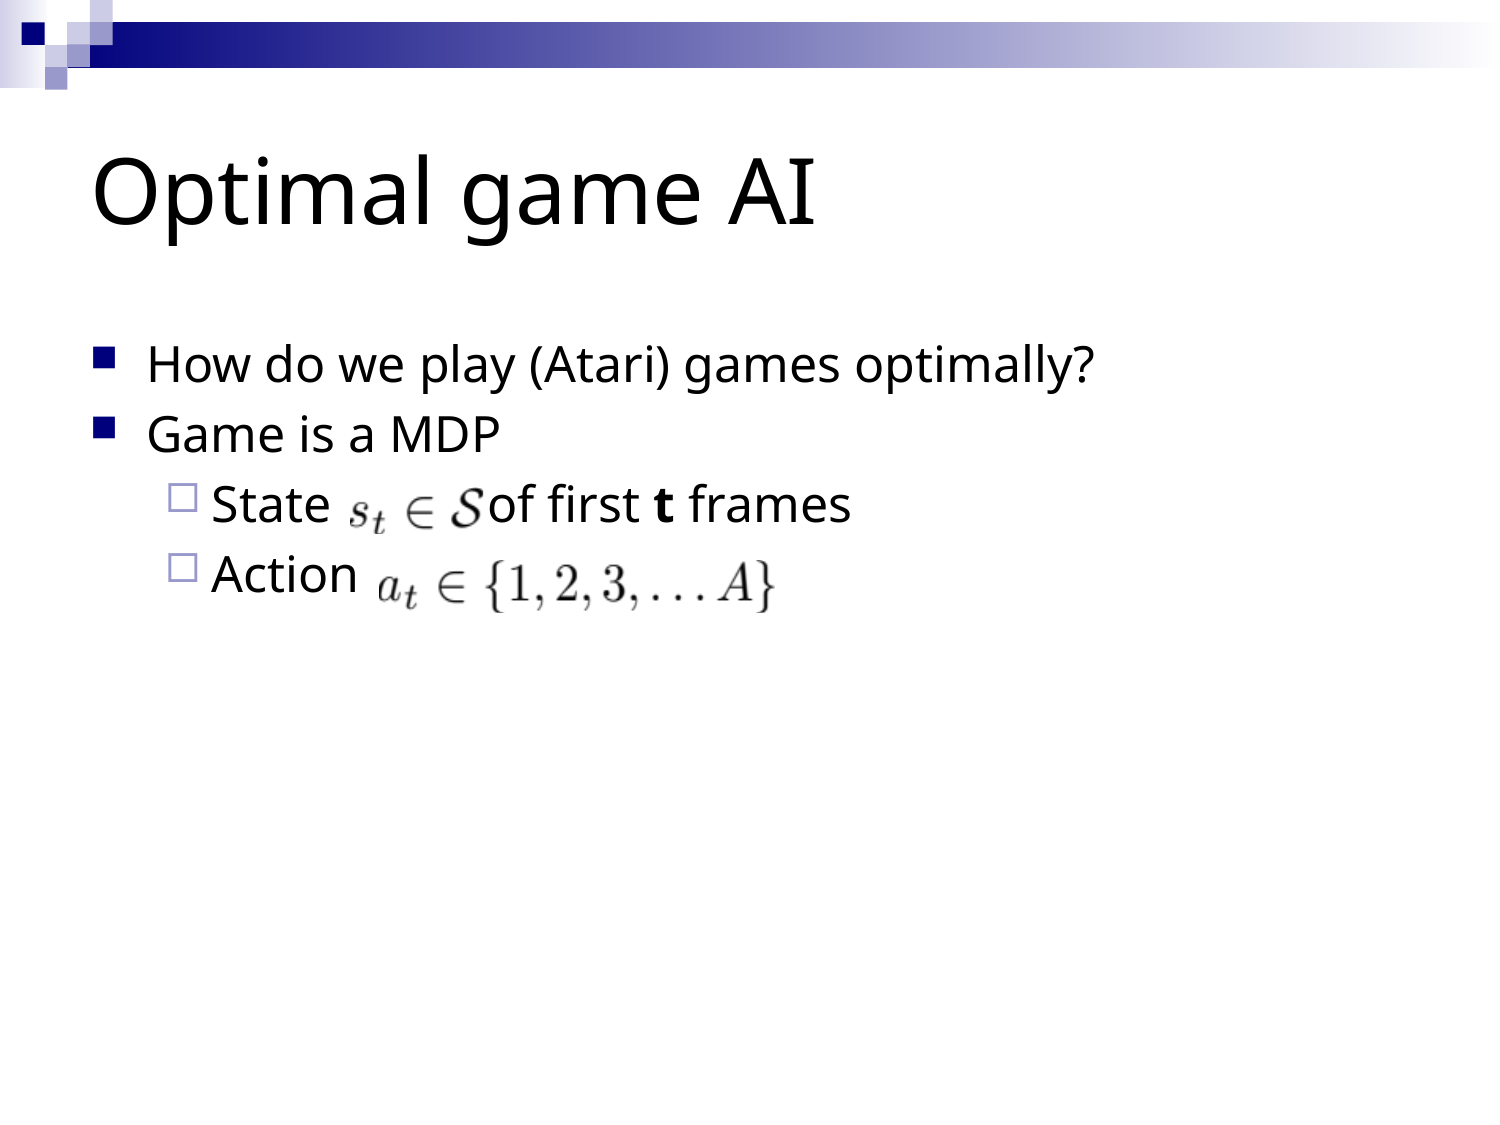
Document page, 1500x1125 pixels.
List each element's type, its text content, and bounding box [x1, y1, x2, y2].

picture [378, 560, 776, 613]
title Optimal game AI [75, 75, 1425, 300]
list How do we play (Atari) games optimally? Game is a MDP State of first t frames Action [75, 324, 1425, 963]
picture [349, 487, 484, 534]
